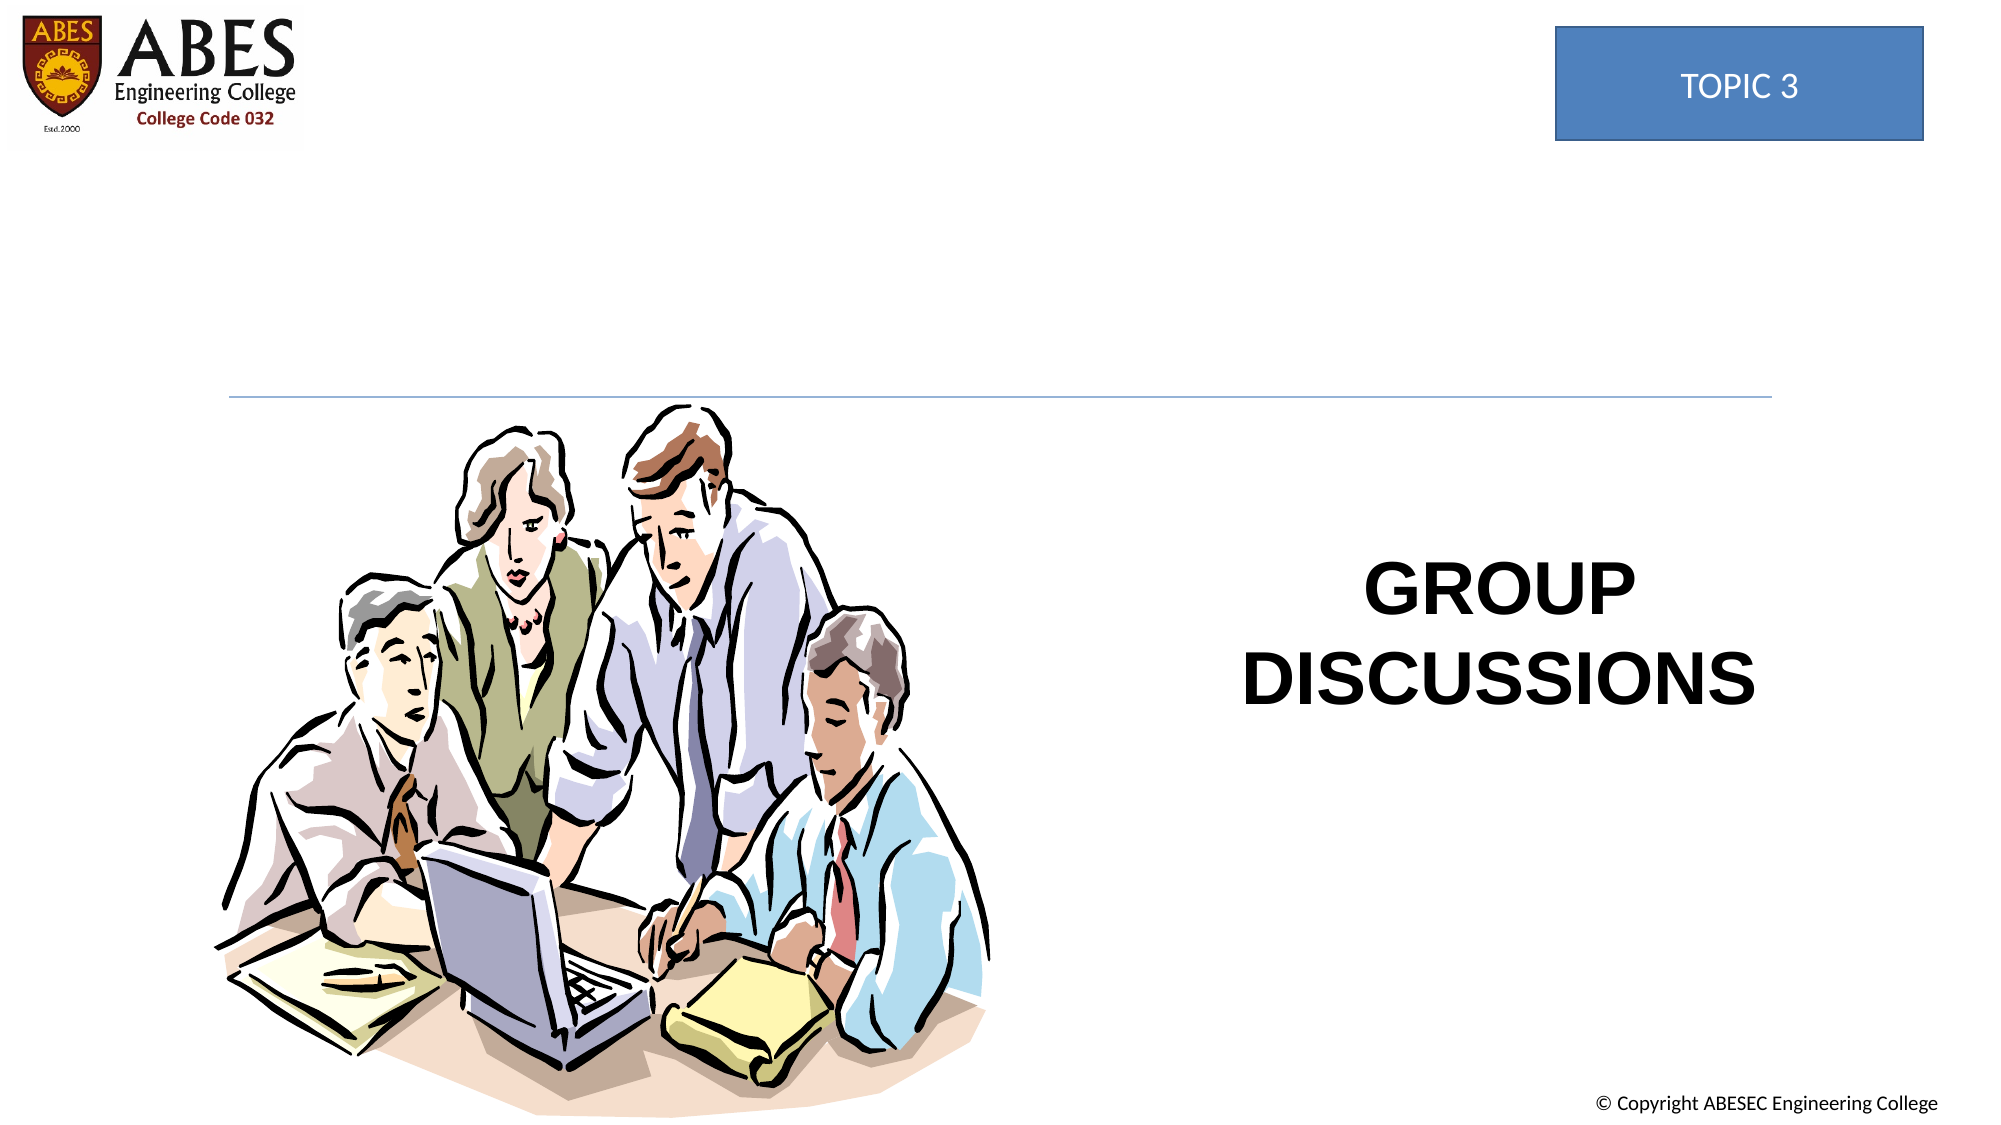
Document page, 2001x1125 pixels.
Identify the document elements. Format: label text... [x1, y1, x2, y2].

text_box GROUP DISCUSSIONS [1158, 532, 1842, 727]
picture [7, 5, 304, 151]
picture [204, 397, 998, 1125]
text_box TOPIC 3 [1555, 26, 1924, 141]
